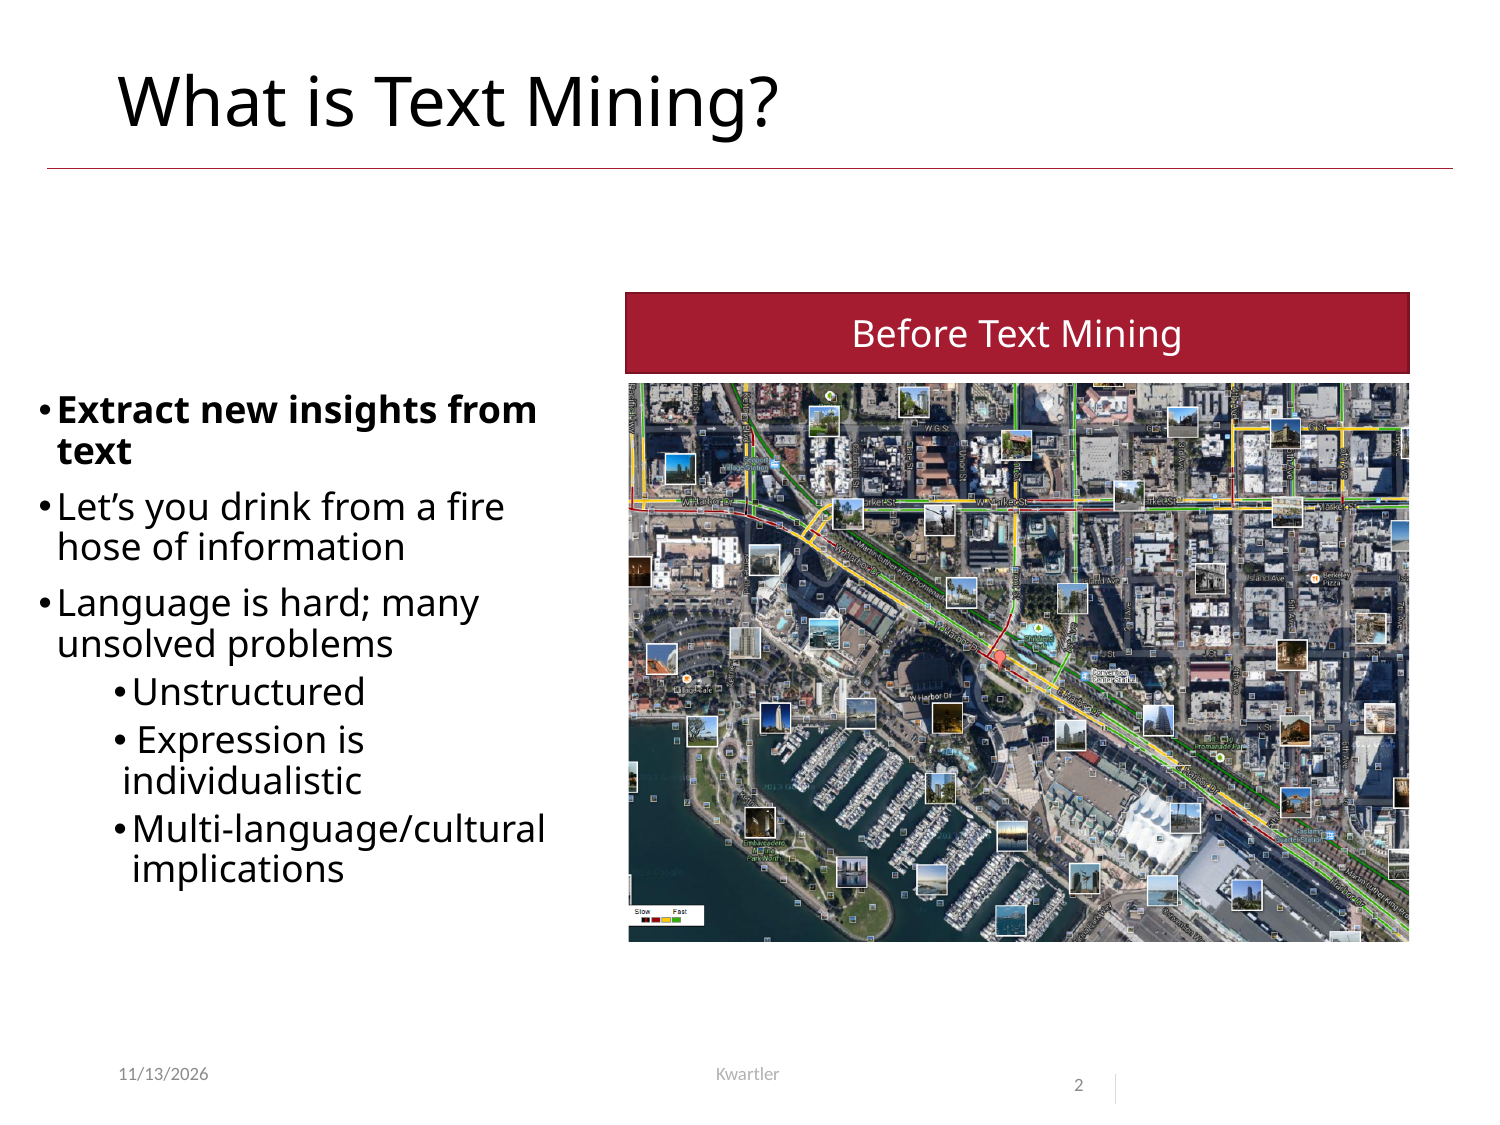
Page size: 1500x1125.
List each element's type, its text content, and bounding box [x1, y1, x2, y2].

list Extract new insights from text Let’s you drink from a fire hose of information Language is hard; many unsolved problems Unstructured Expression is individualistic Multi-language/cultural implications [23, 383, 588, 889]
title What is Text Mining? [103, 59, 1397, 157]
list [628, 383, 1410, 942]
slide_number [103, 1042, 441, 1103]
slide_number 2 [1059, 1042, 1200, 1103]
footer Kwartler [496, 1042, 1004, 1103]
text_box Before Text Mining [625, 292, 1410, 374]
